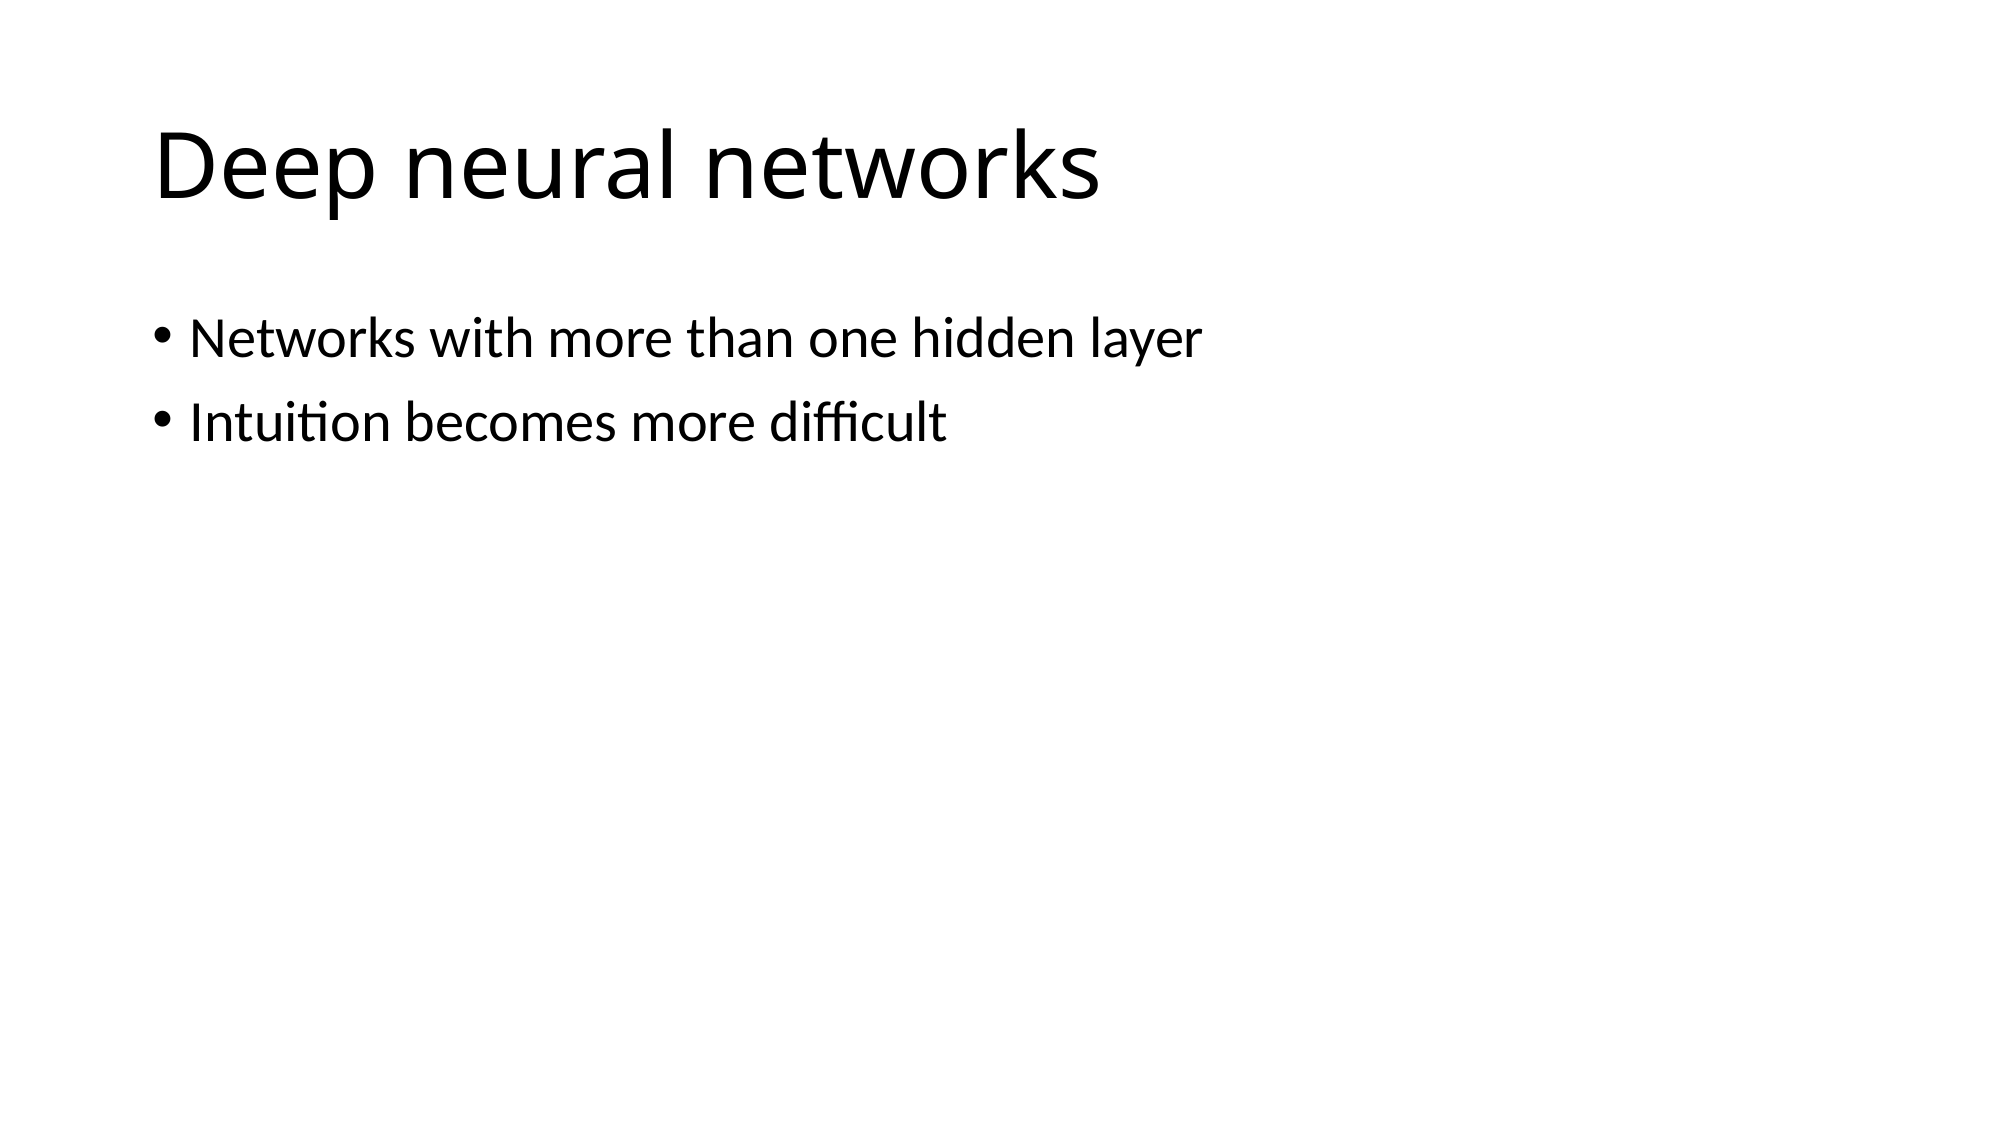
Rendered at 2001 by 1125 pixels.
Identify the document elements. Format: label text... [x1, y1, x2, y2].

title Deep neural networks [137, 59, 1863, 278]
list Networks with more than one hidden layer Intuition becomes more difficult [137, 299, 1863, 1014]
